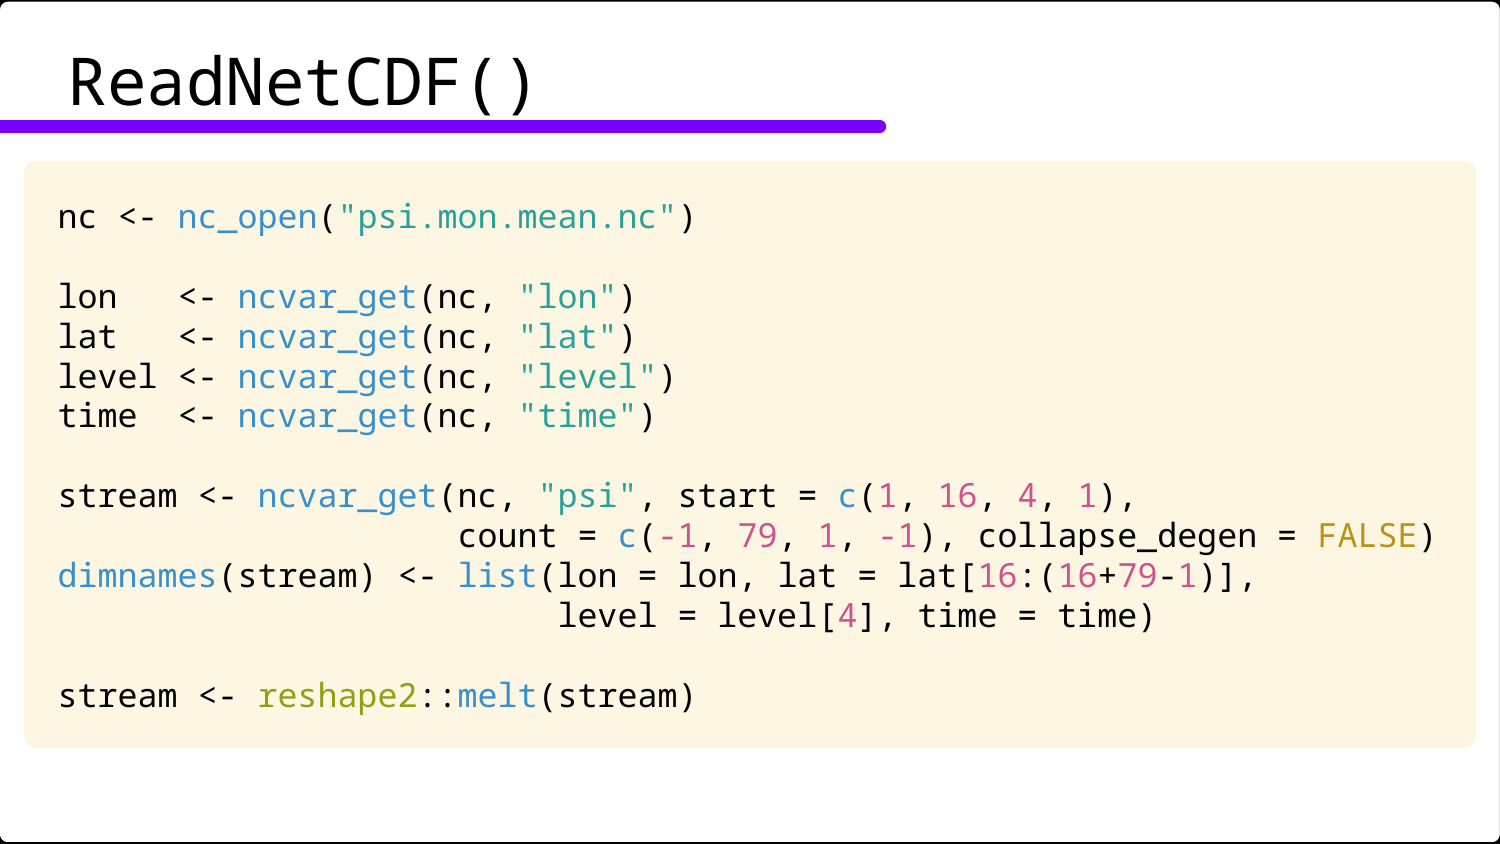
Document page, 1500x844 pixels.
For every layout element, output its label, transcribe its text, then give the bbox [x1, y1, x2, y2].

text_box nc <- nc_open("psi.mon.mean.nc") lon <- ncvar_get(nc, "lon") lat <- ncvar_get(nc, "lat") level <- ncvar_get(nc, "level") time <- ncvar_get(nc, "time") stream <- ncvar_get(nc, "psi", start = c(1, 16, 4, 1), count = c(-1, 79, 1, -1), collapse_degen = FALSE) dimnames(stream) <- list(lon = lon, lat = lat[16:(16+79-1)], level = level[4], time = time) stream <- reshape2::melt(stream) [24, 161, 1476, 748]
list ReadNetCDF() [52, 32, 880, 127]
